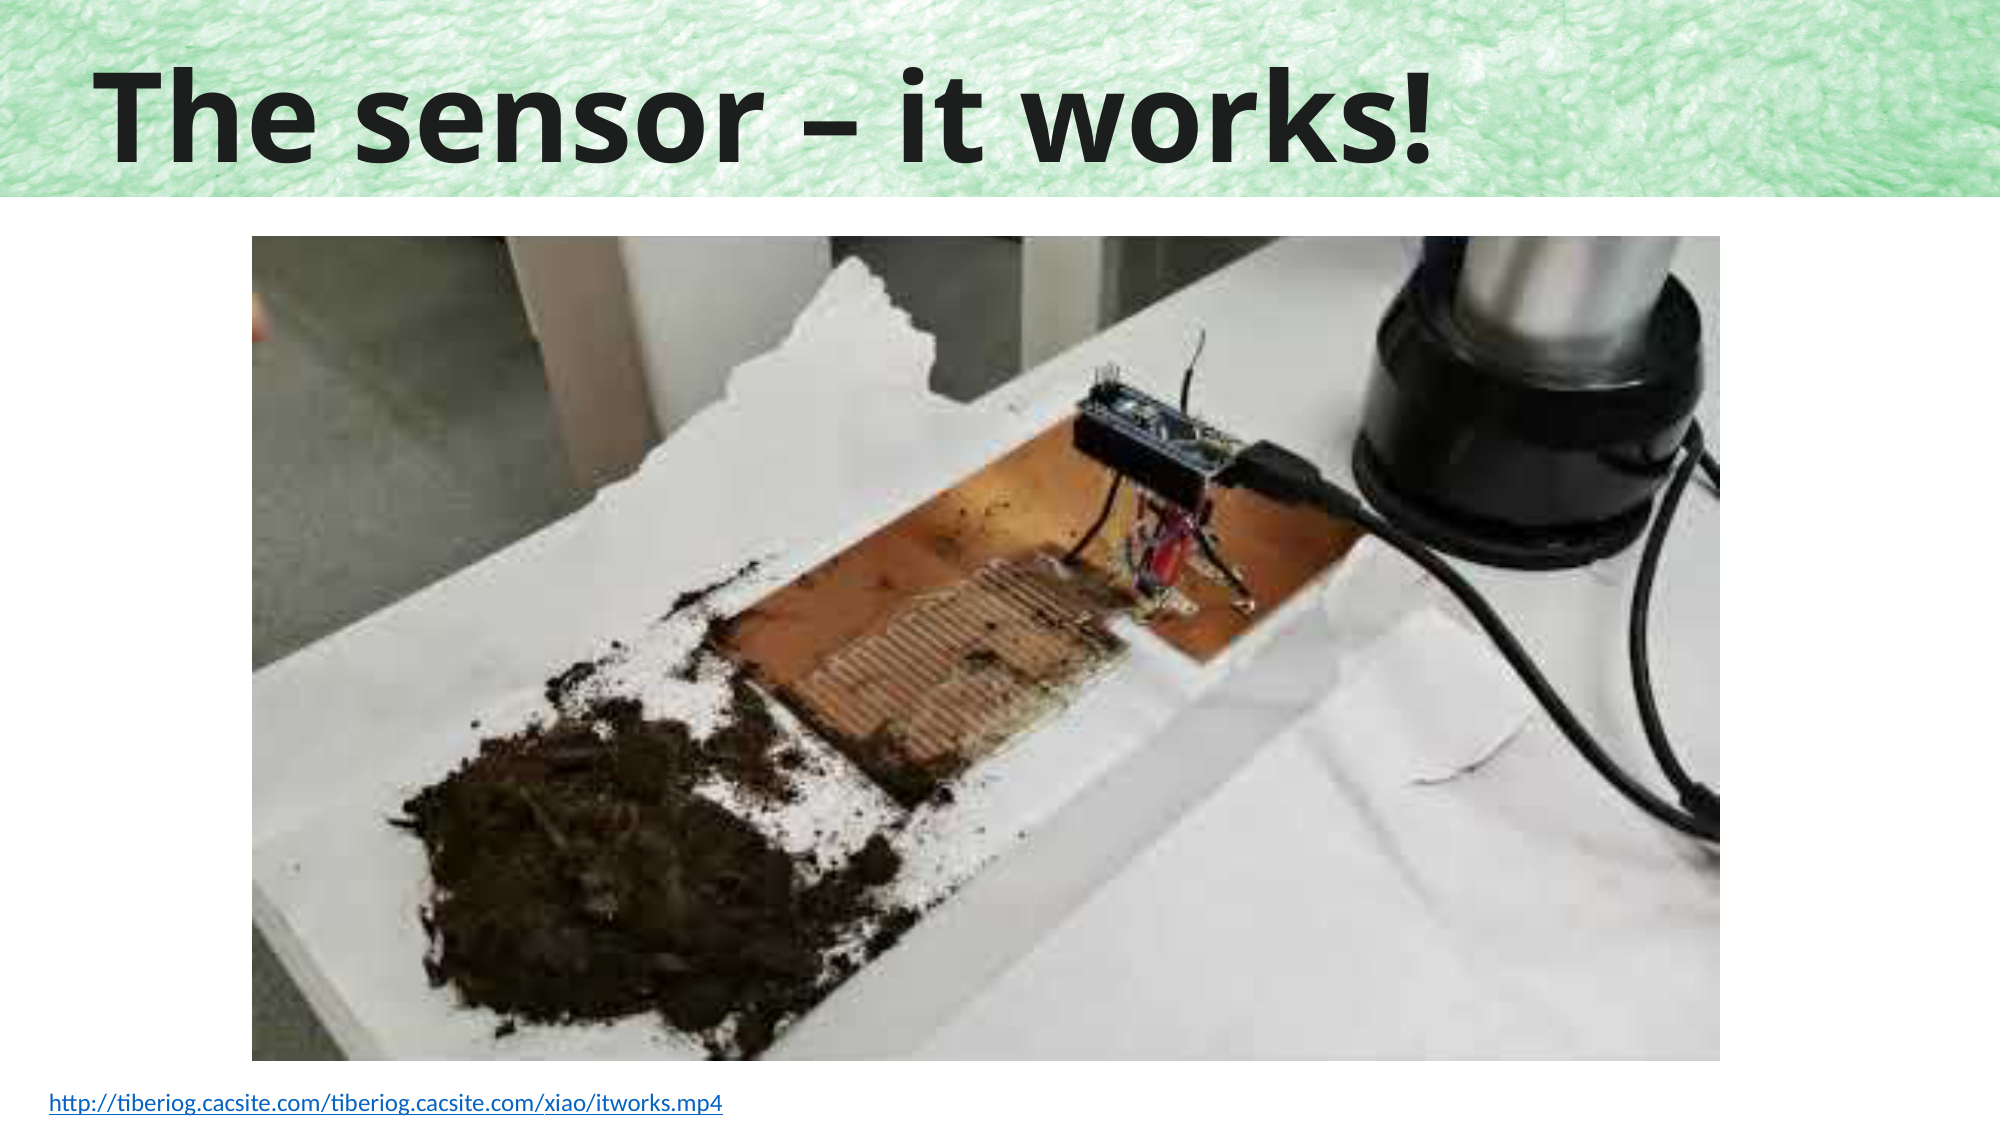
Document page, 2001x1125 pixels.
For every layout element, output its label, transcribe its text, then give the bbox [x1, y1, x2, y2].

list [251, 235, 1721, 1062]
text_box http://tiberiog.cacsite.com/tiberiog.cacsite.com/xiao/itworks.mp4 [34, 1079, 738, 1125]
picture [0, 0, 2000, 197]
